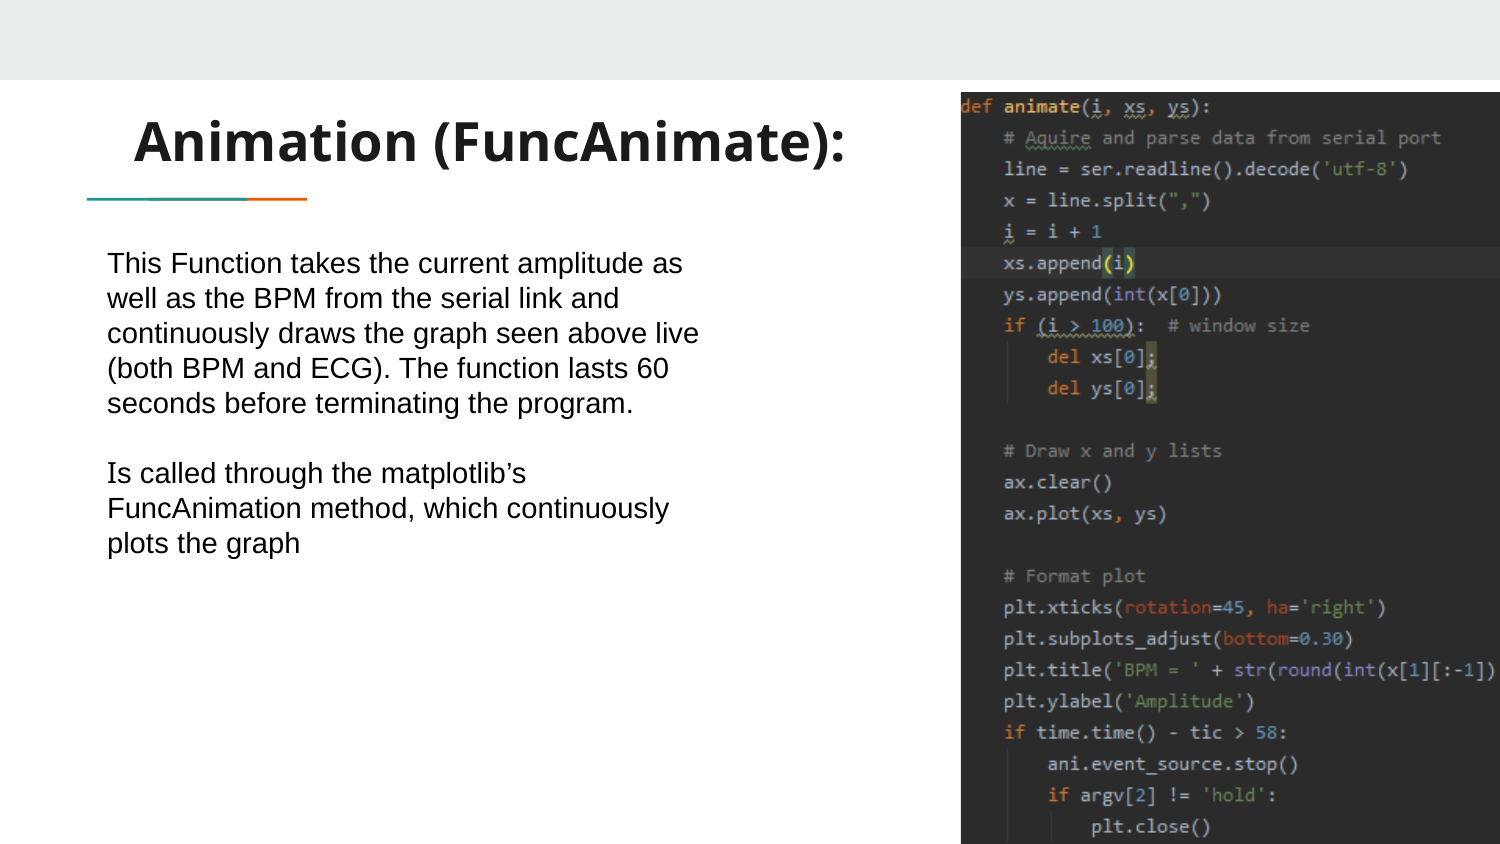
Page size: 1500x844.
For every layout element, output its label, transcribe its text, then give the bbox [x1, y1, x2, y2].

picture [960, 91, 1500, 844]
title Animation (FuncAnimate): [119, 92, 958, 180]
text_box This Function takes the current amplitude as well as the BPM from the serial link and continuously draws the graph seen above live (both BPM and ECG). The function lasts 60 seconds before terminating the program. Is called through the matplotlib’s FuncAnimation method, which continuously plots the graph [69, 229, 740, 818]
